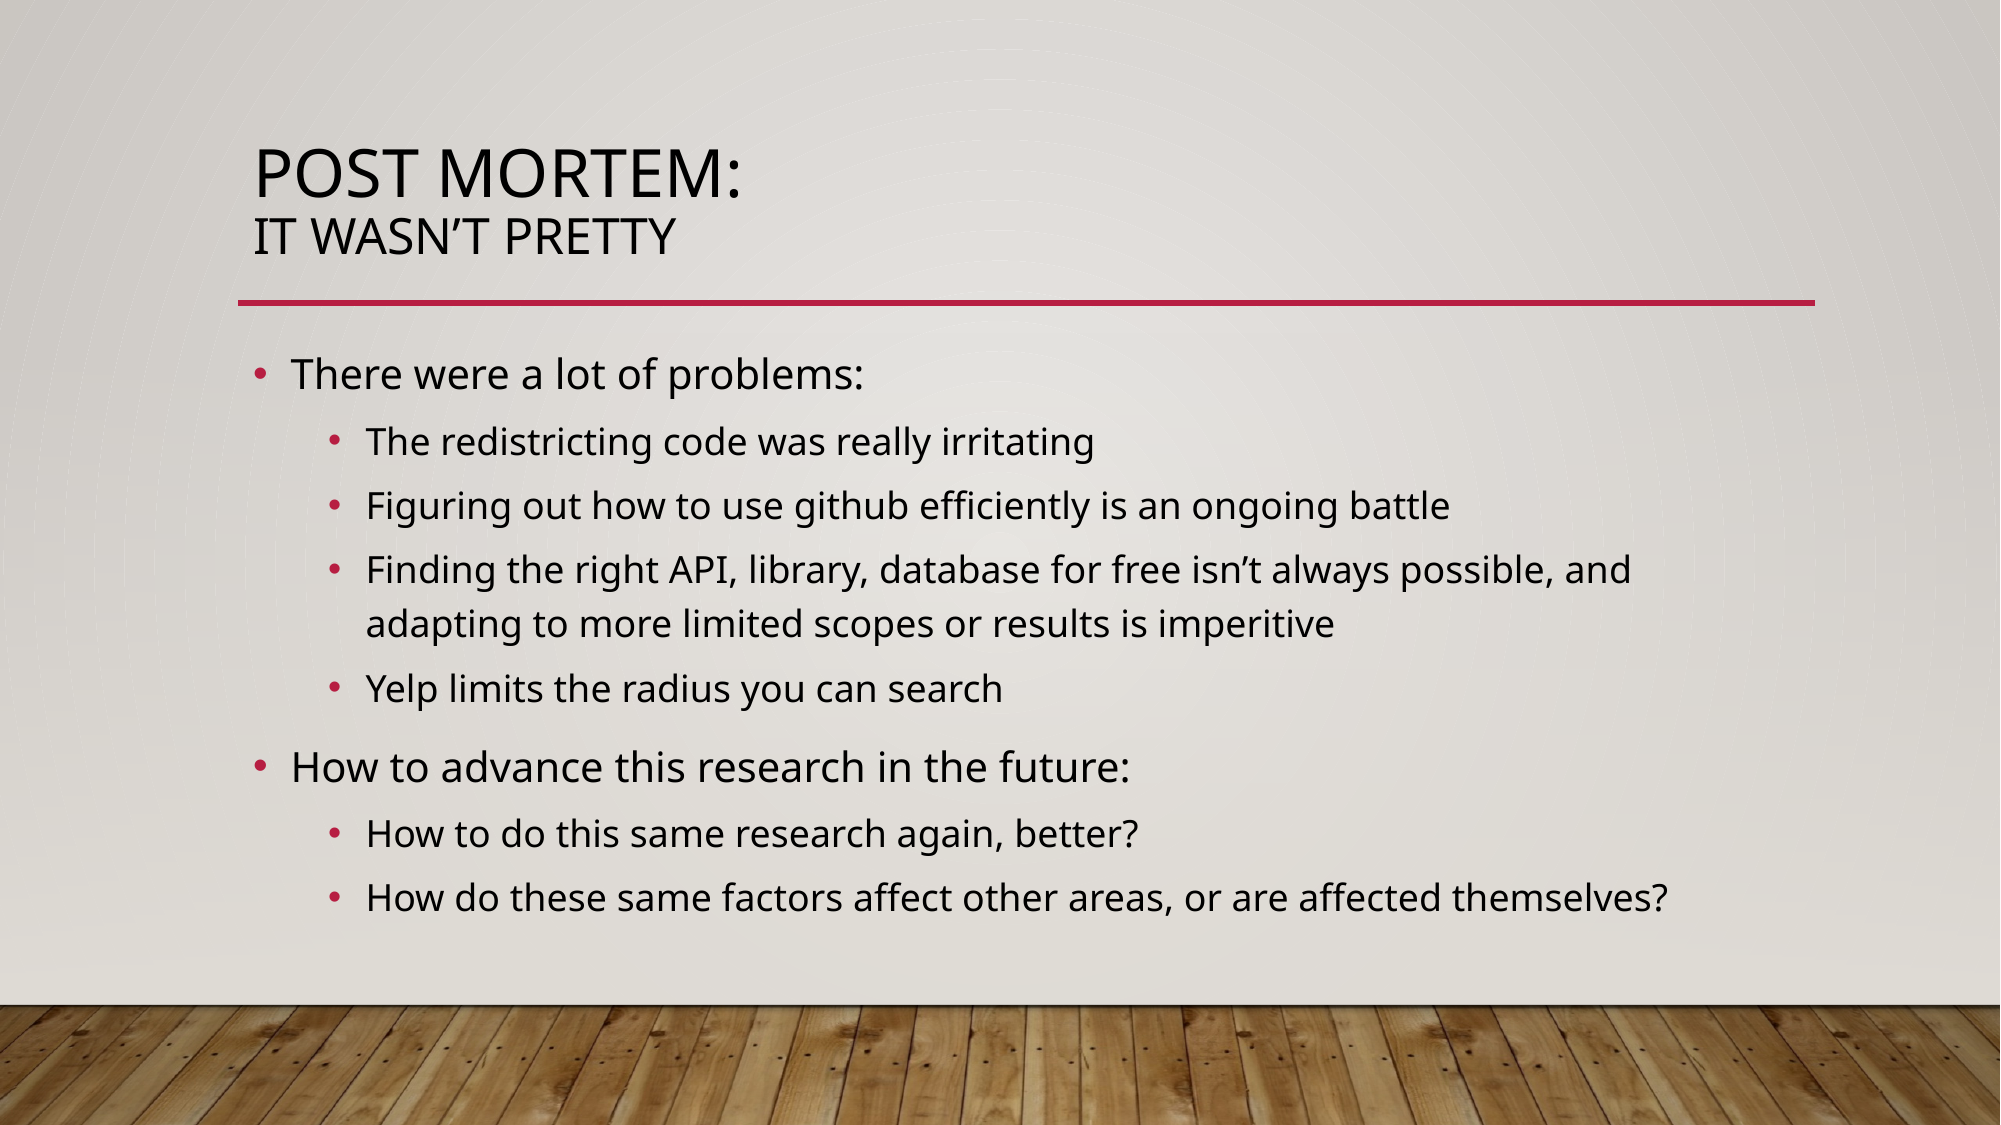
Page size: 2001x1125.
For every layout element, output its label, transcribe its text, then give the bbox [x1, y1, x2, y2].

list There were a lot of problems: The redistricting code was really irritating Figuring out how to use github efficiently is an ongoing battle Finding the right API, library, database for free isn’t always possible, and adapting to more limited scopes or results is imperitive Yelp limits the radius you can search How to advance this research in the future: How to do this same research again, better? How do these same factors affect other areas, or are affected themselves? [238, 330, 1814, 950]
picture [0, 1005, 2000, 1125]
title Post Mortem: It wasn’t Pretty [238, 131, 1814, 305]
